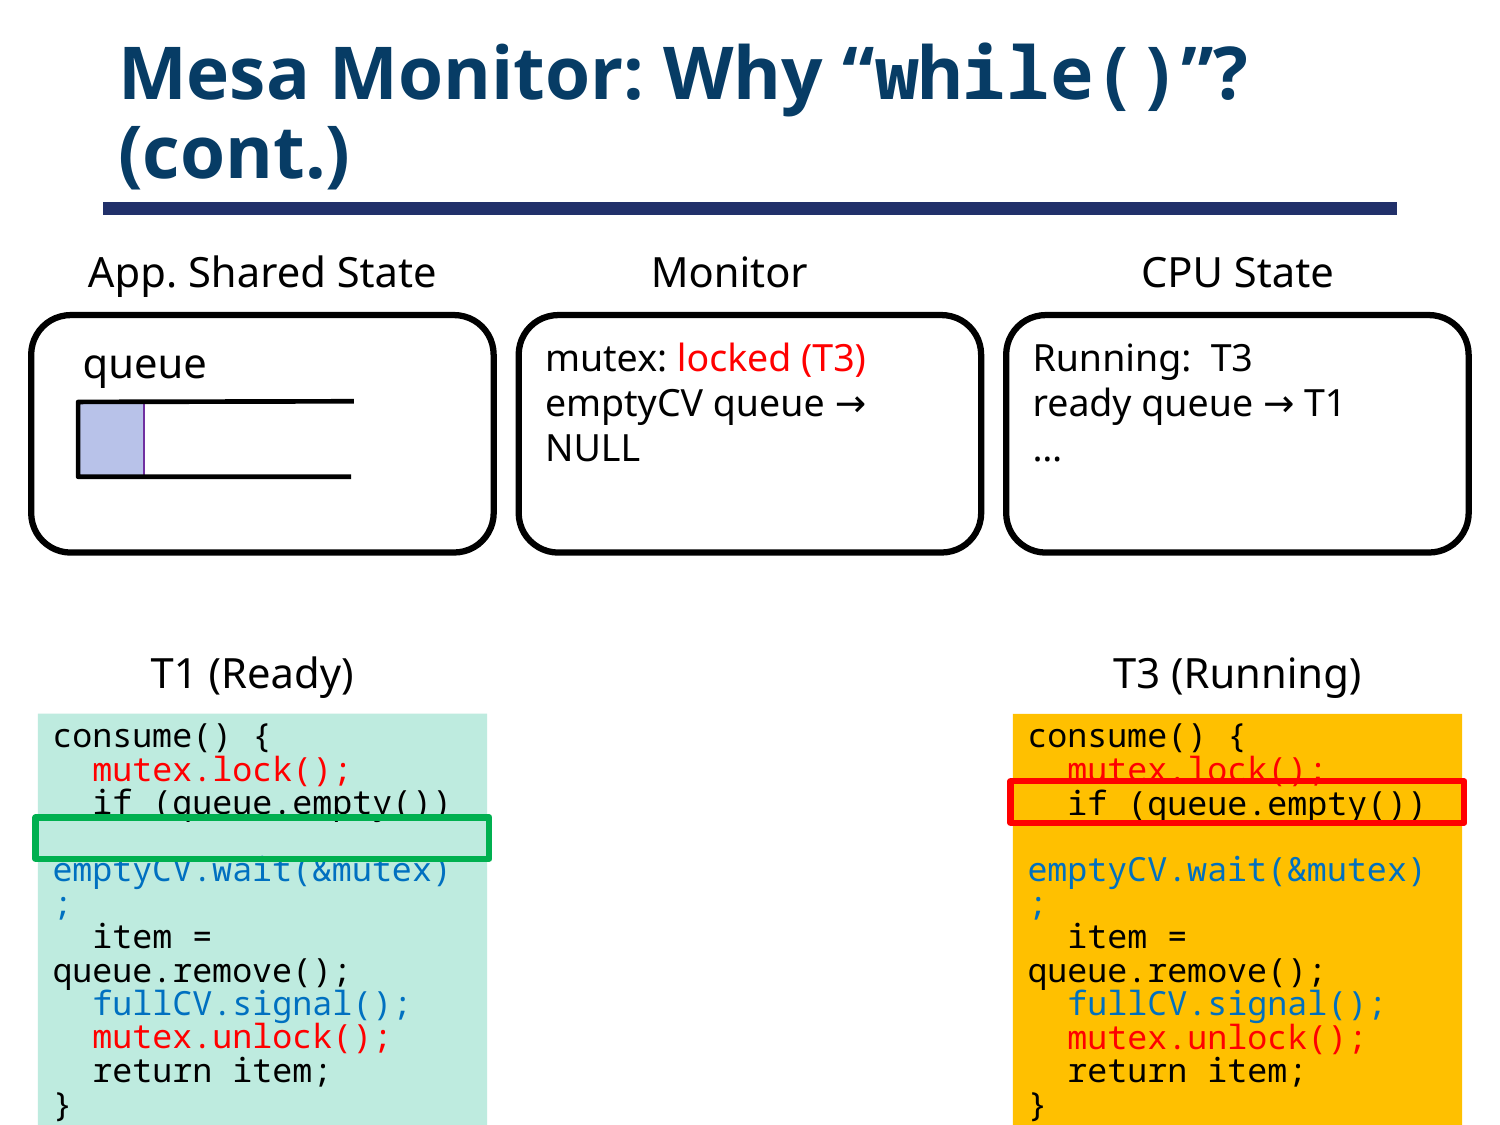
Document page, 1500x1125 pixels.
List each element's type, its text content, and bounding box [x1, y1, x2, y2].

text_box consume() { mutex.lock(); if (queue.empty()) emptyCV.wait(&mutex); item = queue.remove(); fullCV.signal(); mutex.unlock(); return item; } [37, 713, 488, 817]
text_box [35, 817, 490, 859]
text_box T3 (Running) [1098, 639, 1377, 705]
text_box Monitor [636, 238, 823, 304]
text_box [31, 315, 494, 553]
text_box T1 (Ready) [135, 639, 369, 705]
text_box CPU State [1126, 238, 1349, 304]
text_box App. Shared State [73, 238, 452, 304]
text_box consume() { mutex.lock(); if (queue.empty()) emptyCV.wait(&mutex); item = queue.remove(); fullCV.signal(); mutex.unlock(); return item; } [1012, 823, 1463, 1125]
text_box consume() { mutex.lock(); if (queue.empty()) emptyCV.wait(&mutex); item = queue.remove(); fullCV.signal(); mutex.unlock(); return item; } [37, 859, 488, 1125]
title Mesa Monitor: Why “while()”? (cont.) [103, 34, 1397, 197]
text_box [1010, 781, 1465, 823]
text_box consume() { mutex.lock(); if (queue.empty()) emptyCV.wait(&mutex); item = queue.remove(); fullCV.signal(); mutex.unlock(); return item; } [1012, 713, 1463, 781]
text_box Running: T3 ready queue → T1 … [1006, 315, 1469, 553]
text_box mutex: locked (T3) emptyCV queue → NULL [518, 315, 982, 553]
text_box [78, 401, 354, 477]
